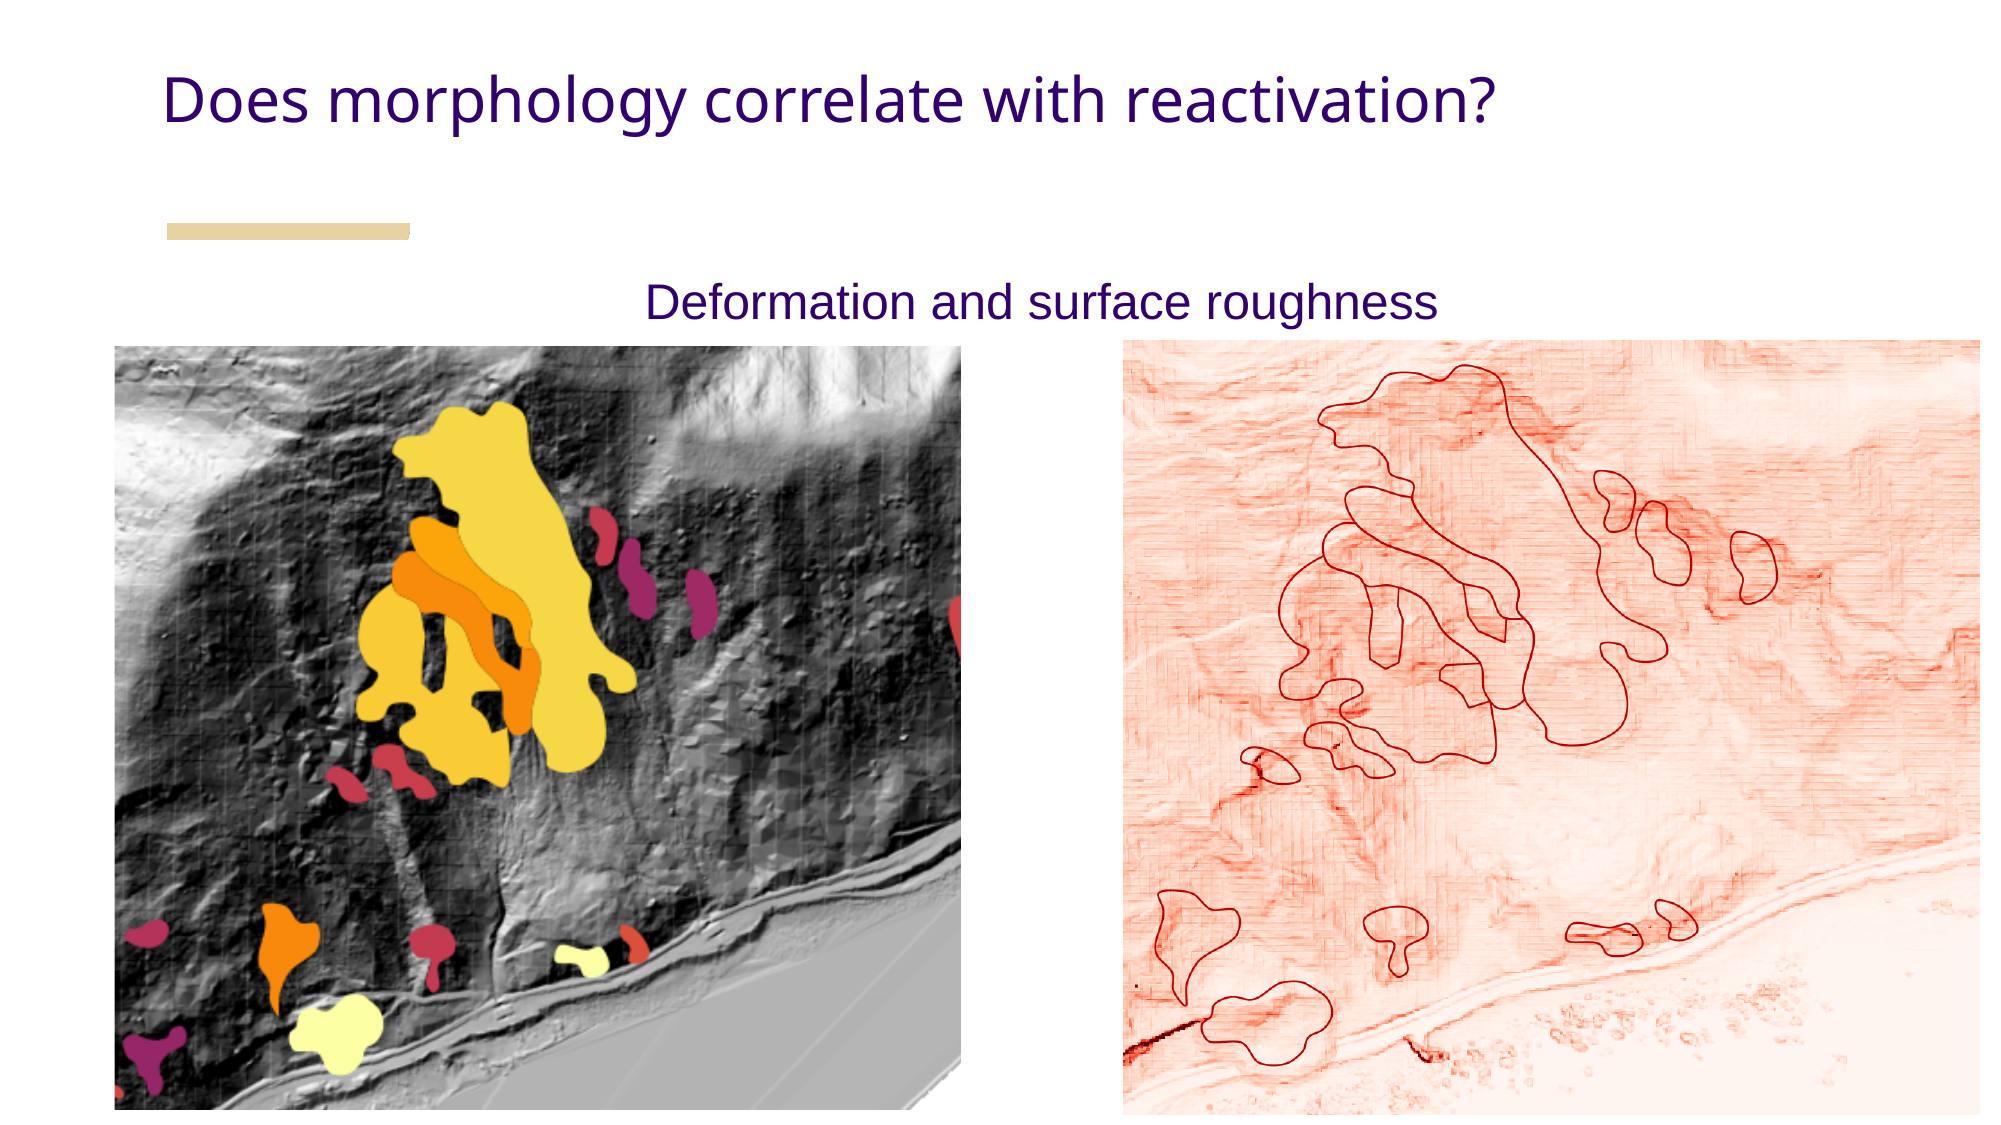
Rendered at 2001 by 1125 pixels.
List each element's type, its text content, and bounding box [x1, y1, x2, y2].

picture [167, 224, 410, 240]
picture [114, 345, 962, 1110]
list Does morphology correlate with reactivation? [146, 60, 1938, 224]
list Deformation and surface roughness [146, 268, 1938, 336]
picture [1123, 340, 1980, 1115]
